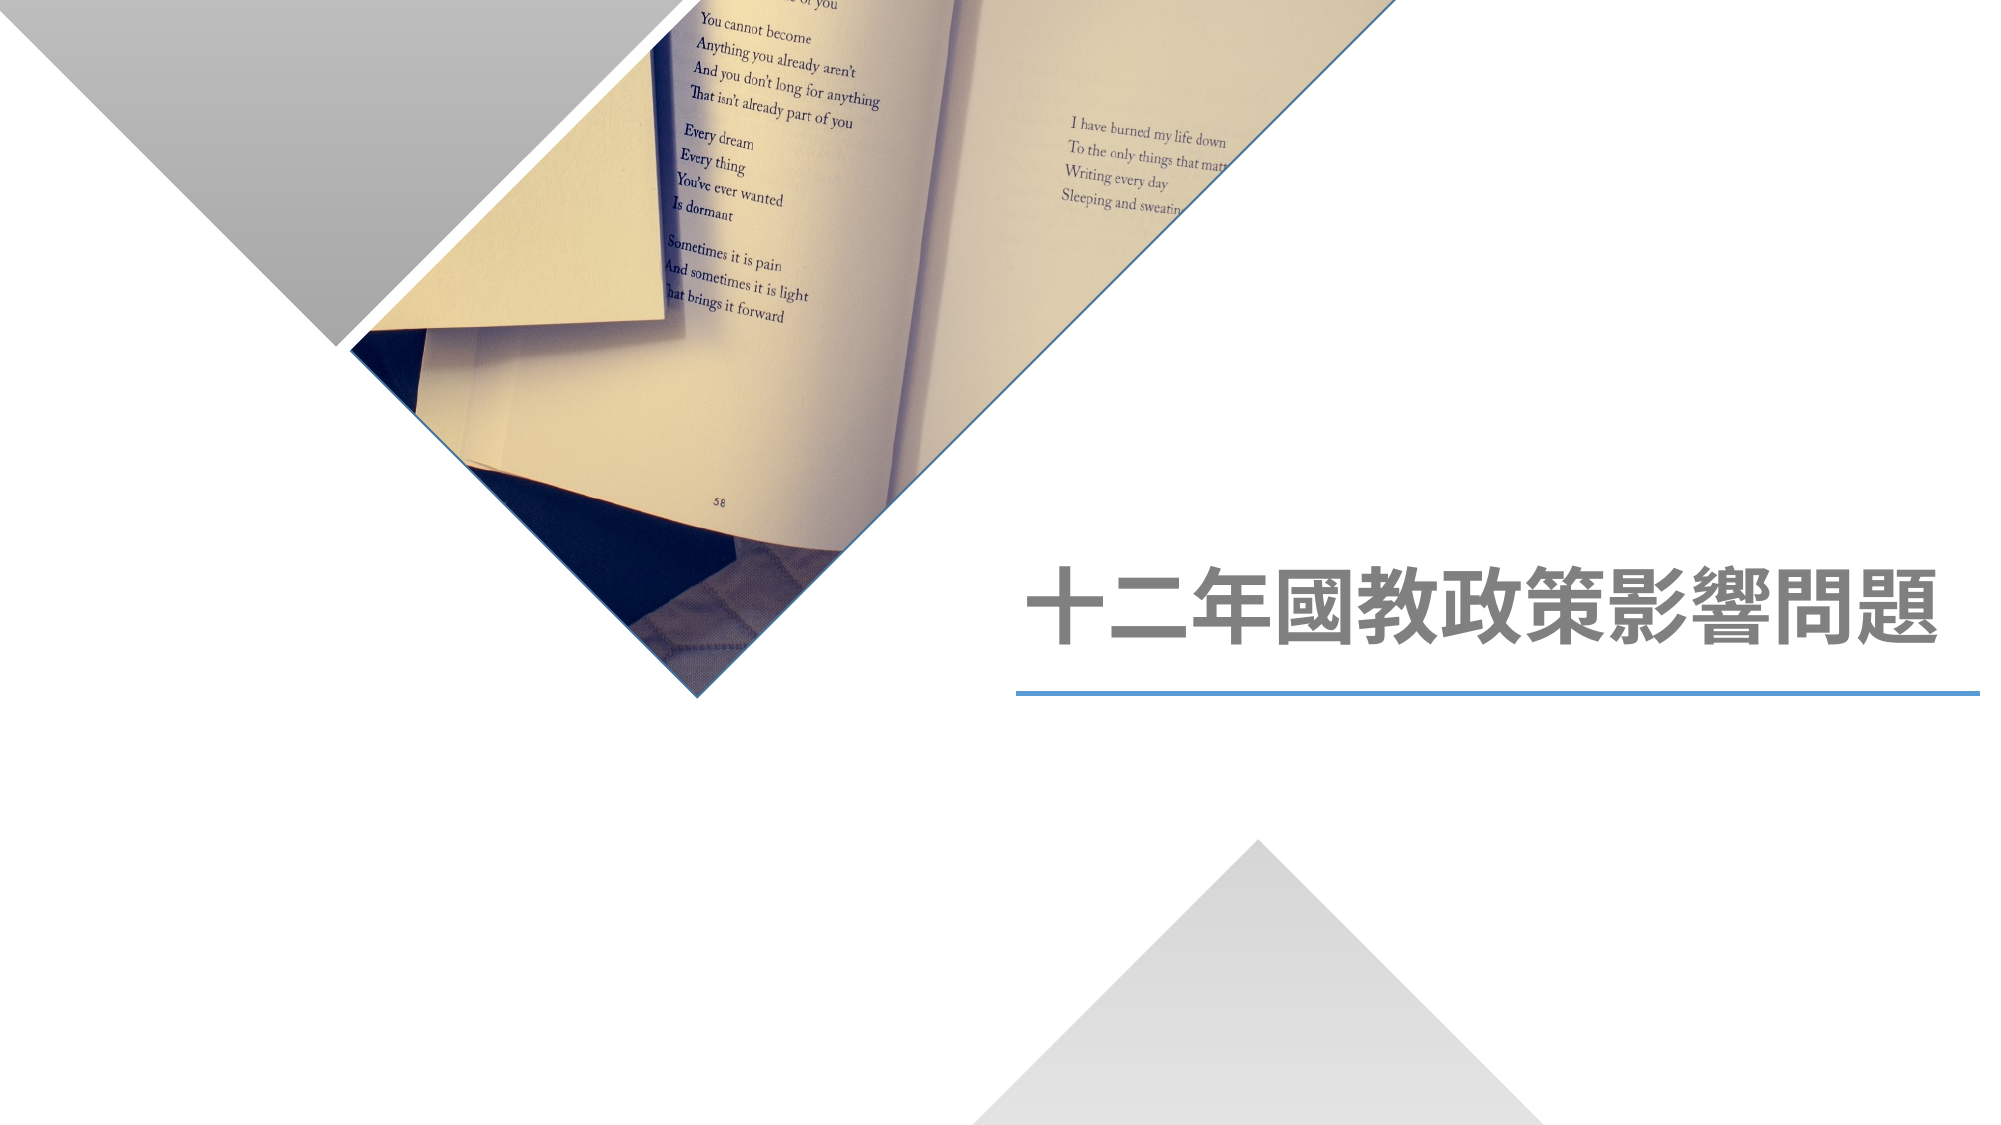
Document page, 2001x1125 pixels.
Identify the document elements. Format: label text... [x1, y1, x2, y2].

title 十二年國教政策影響問題 [963, 501, 2000, 720]
picture [352, 0, 1392, 695]
